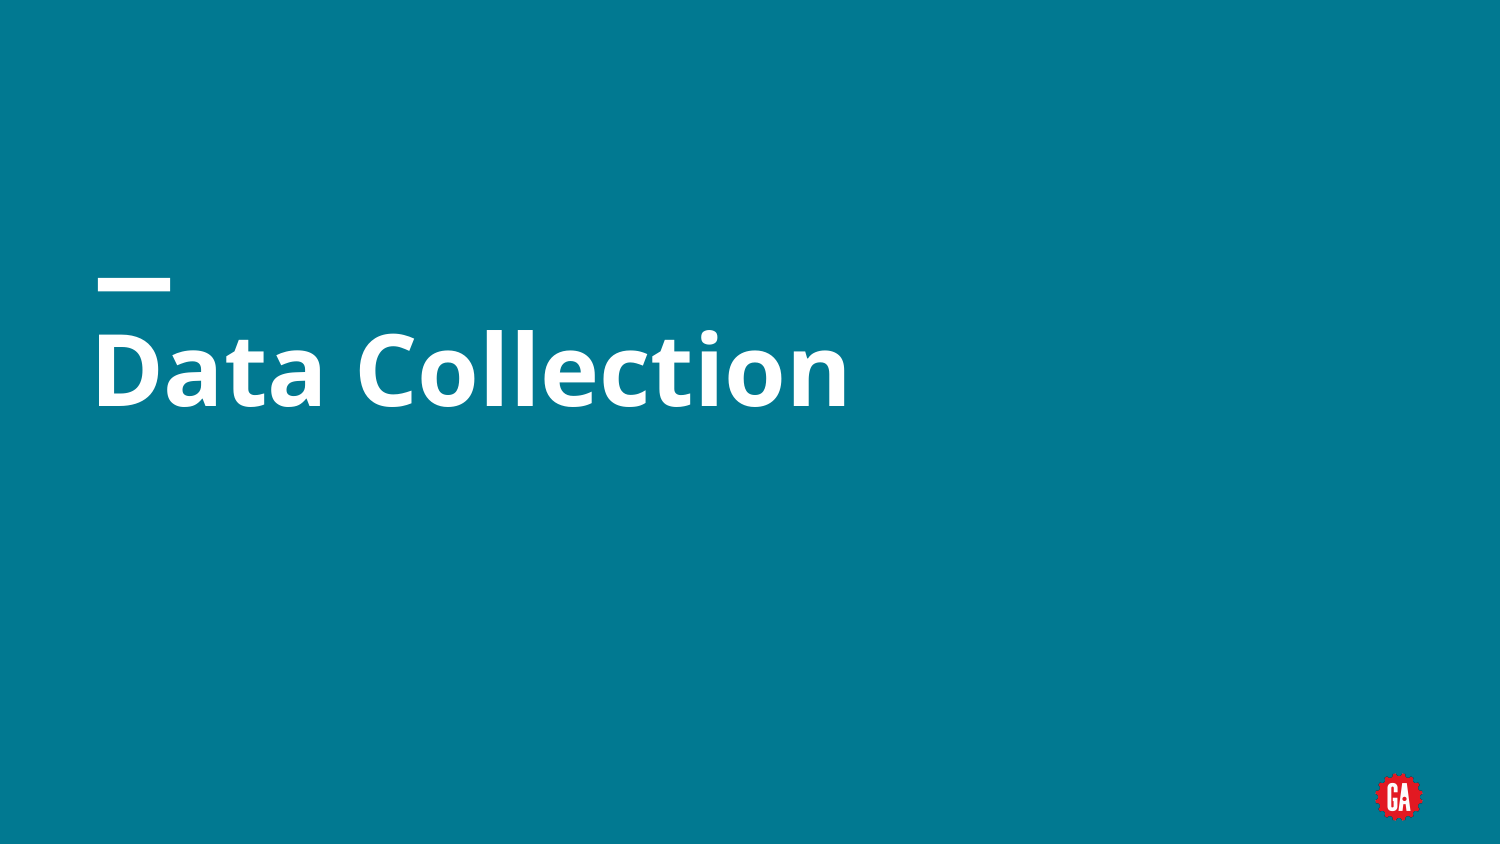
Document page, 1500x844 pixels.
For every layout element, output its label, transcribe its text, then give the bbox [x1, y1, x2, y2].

picture [1373, 771, 1425, 823]
title Data Collection [75, 291, 1062, 553]
